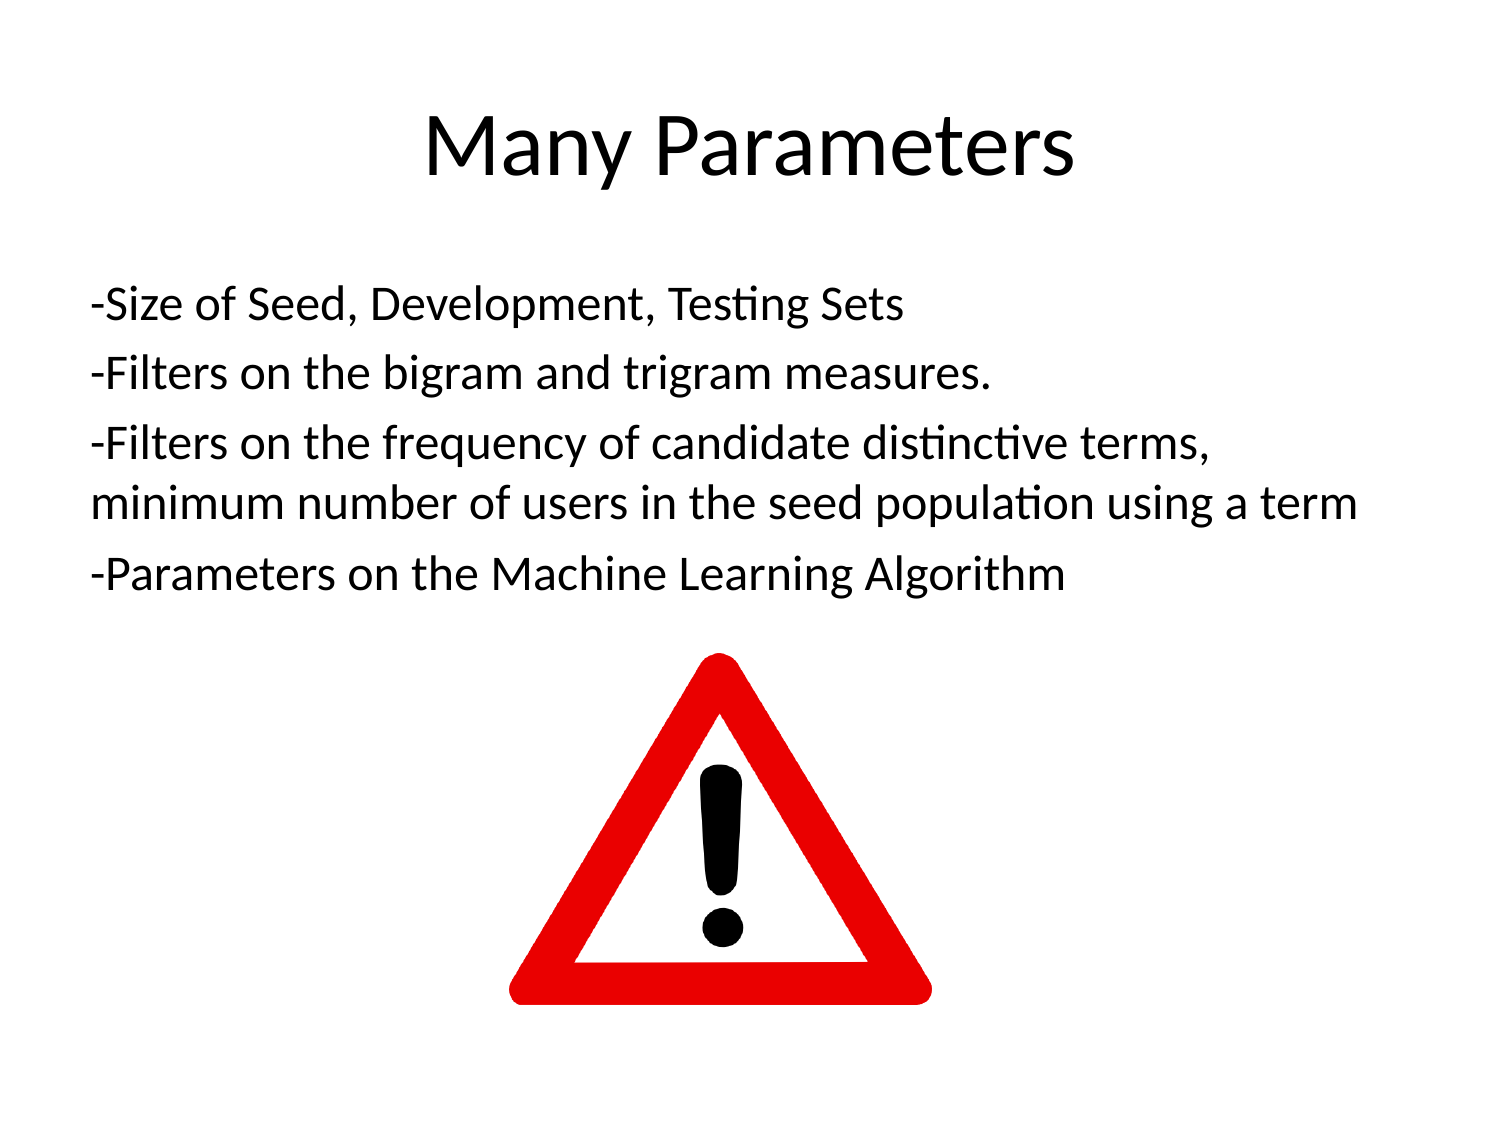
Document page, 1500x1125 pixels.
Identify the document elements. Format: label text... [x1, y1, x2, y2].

title Many Parameters [75, 45, 1425, 233]
picture [509, 653, 932, 1006]
list -Size of Seed, Development, Testing Sets -Filters on the bigram and trigram measures. -Filters on the frequency of candidate distinctive terms, minimum number of users in the seed population using a term -Parameters on the Machine Learning Algorithm [75, 262, 1425, 1005]
